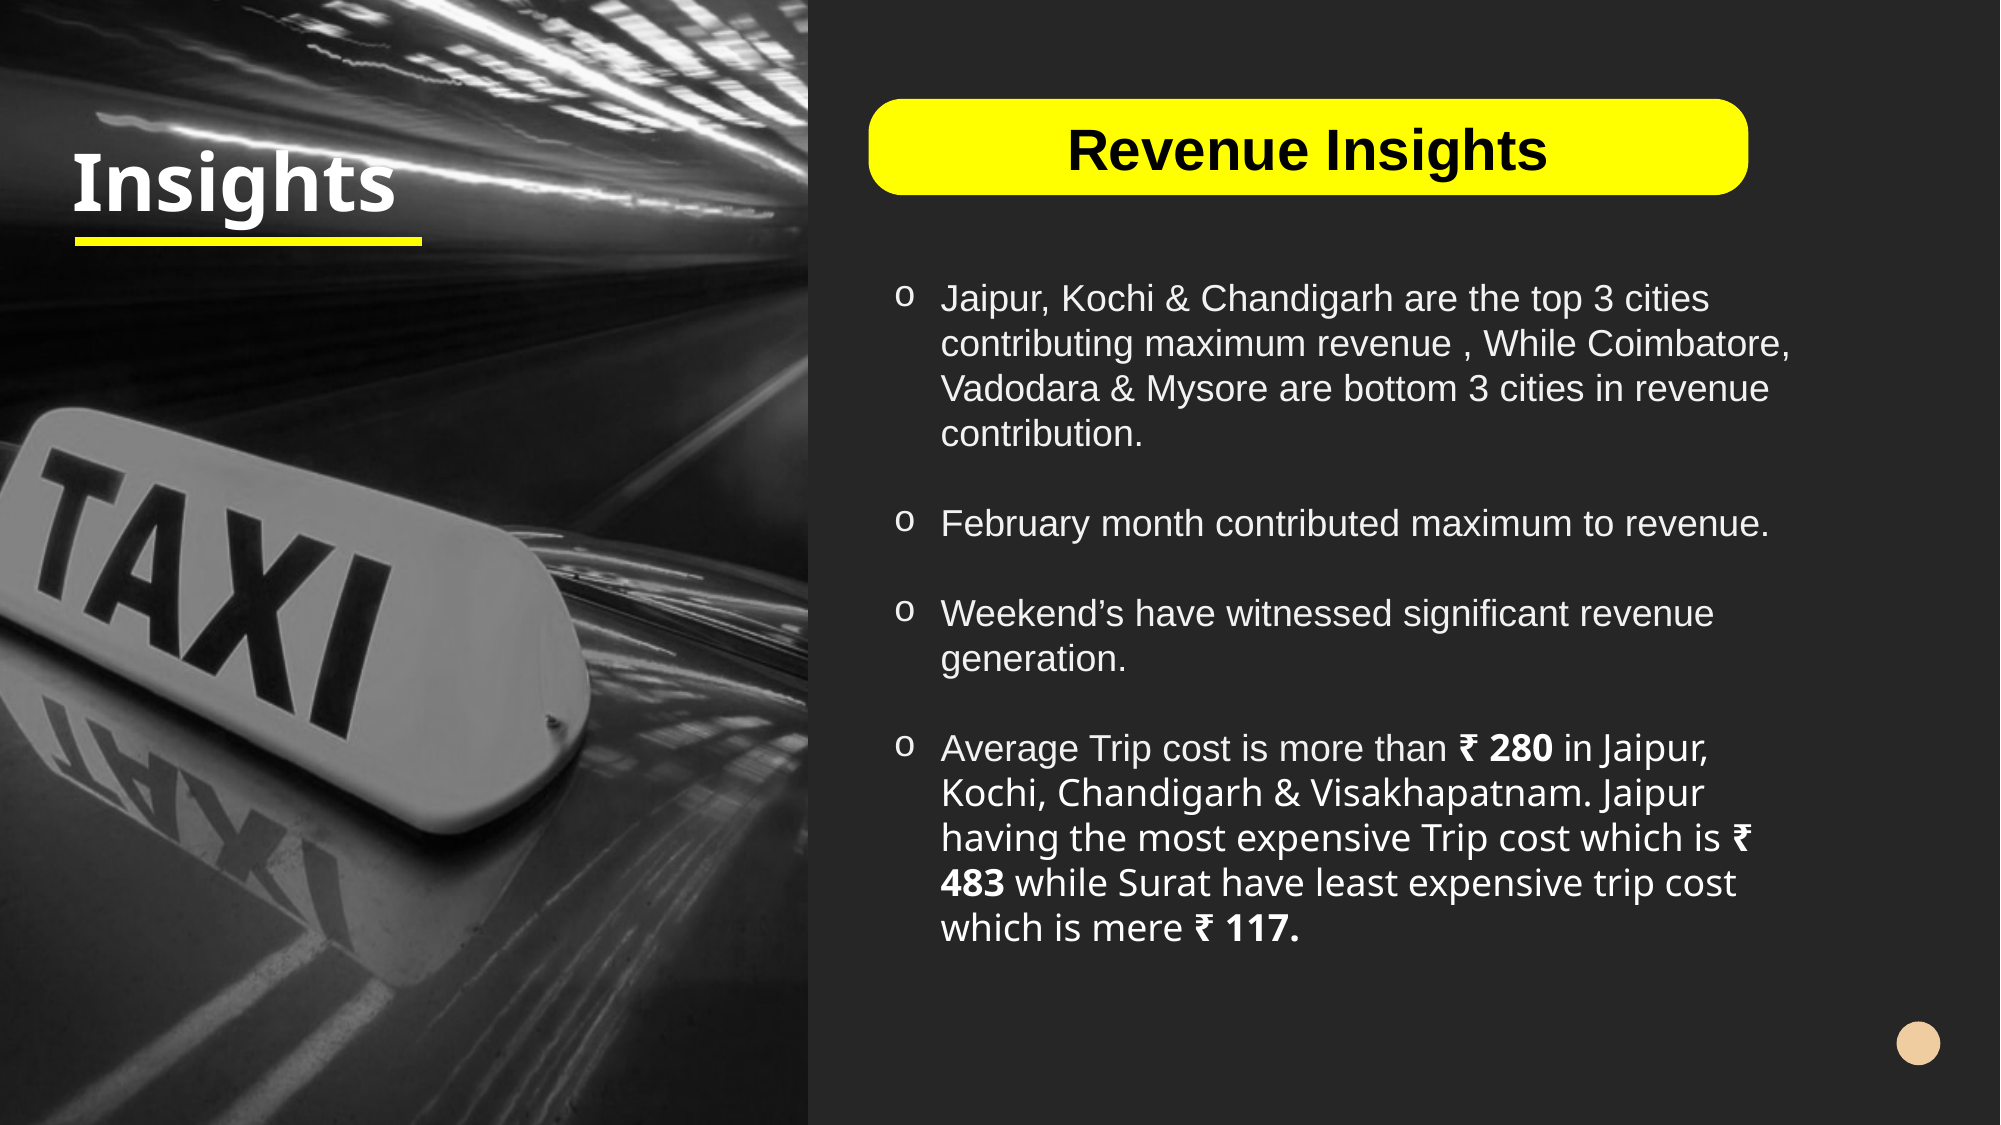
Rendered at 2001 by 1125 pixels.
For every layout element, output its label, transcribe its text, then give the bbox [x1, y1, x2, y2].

slide_number 22 [1881, 1012, 1940, 1073]
picture [0, 0, 809, 1125]
text_box Jaipur, Kochi & Chandigarh are the top 3 cities contributing maximum revenue , While Coimbatore, Vadodara & Mysore are bottom 3 cities in revenue contribution. February month contributed maximum to revenue. Weekend’s have witnessed significant revenue generation. Average Trip cost is more than ₹ 280 in Jaipur, Kochi, Chandigarh & Visakhapatnam. Jaipur having the most expensive Trip cost which is ₹ 483 while Surat have least expensive trip cost which is mere ₹ 117. [879, 266, 1838, 1001]
text_box [809, 0, 2000, 1125]
text_box Revenue Insights [867, 97, 1750, 197]
